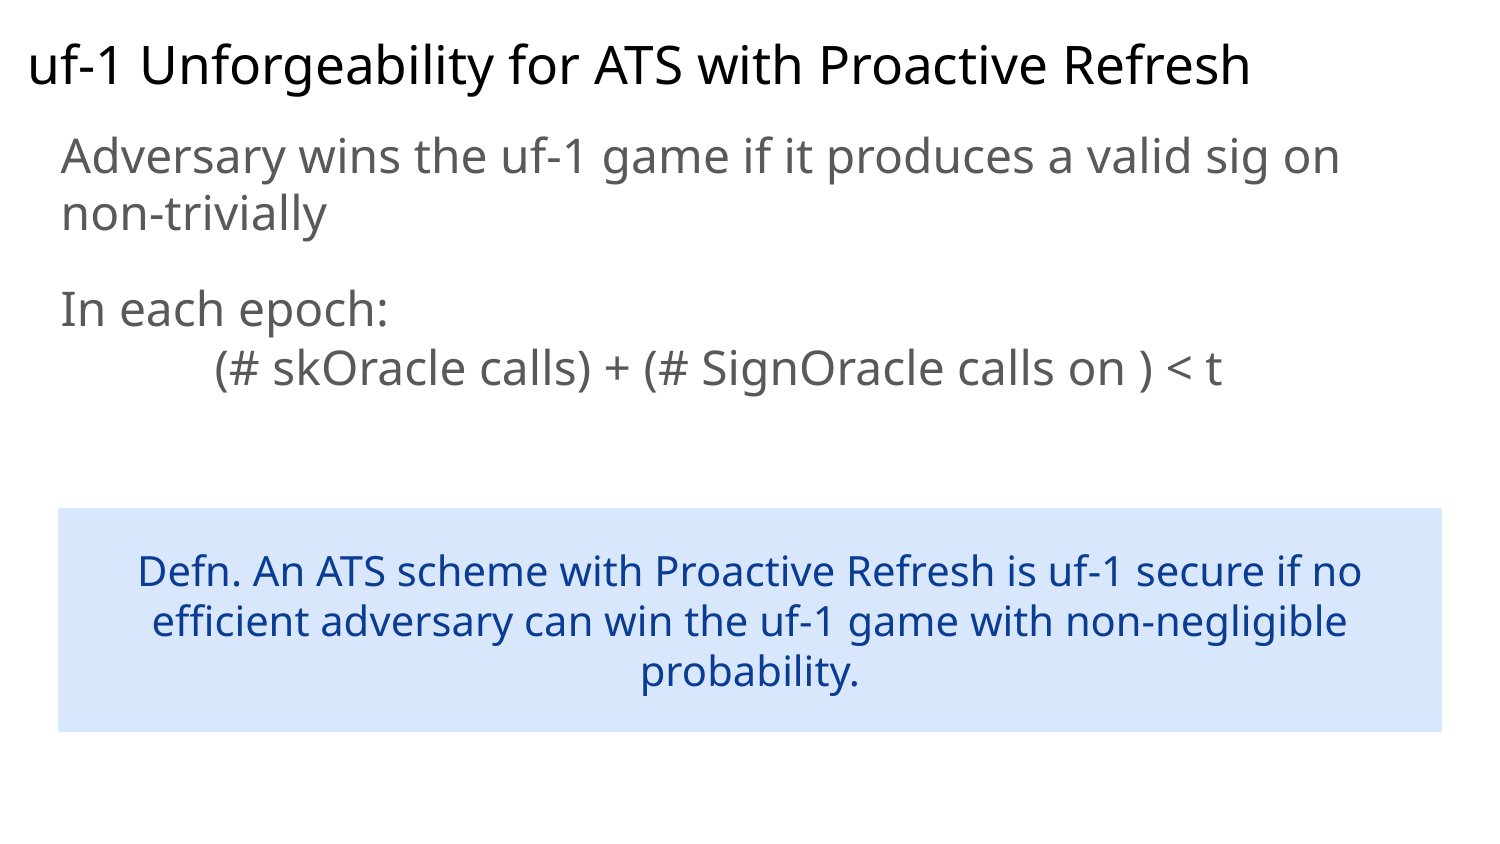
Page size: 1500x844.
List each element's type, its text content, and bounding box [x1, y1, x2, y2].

title uf-1 Unforgeability for ATS with Proactive Refresh [12, 16, 1411, 111]
text_box Defn. An ATS scheme with Proactive Refresh is uf-1 secure if no efficient adversary can win the uf-1 game with non-negligible probability. [58, 508, 1442, 732]
